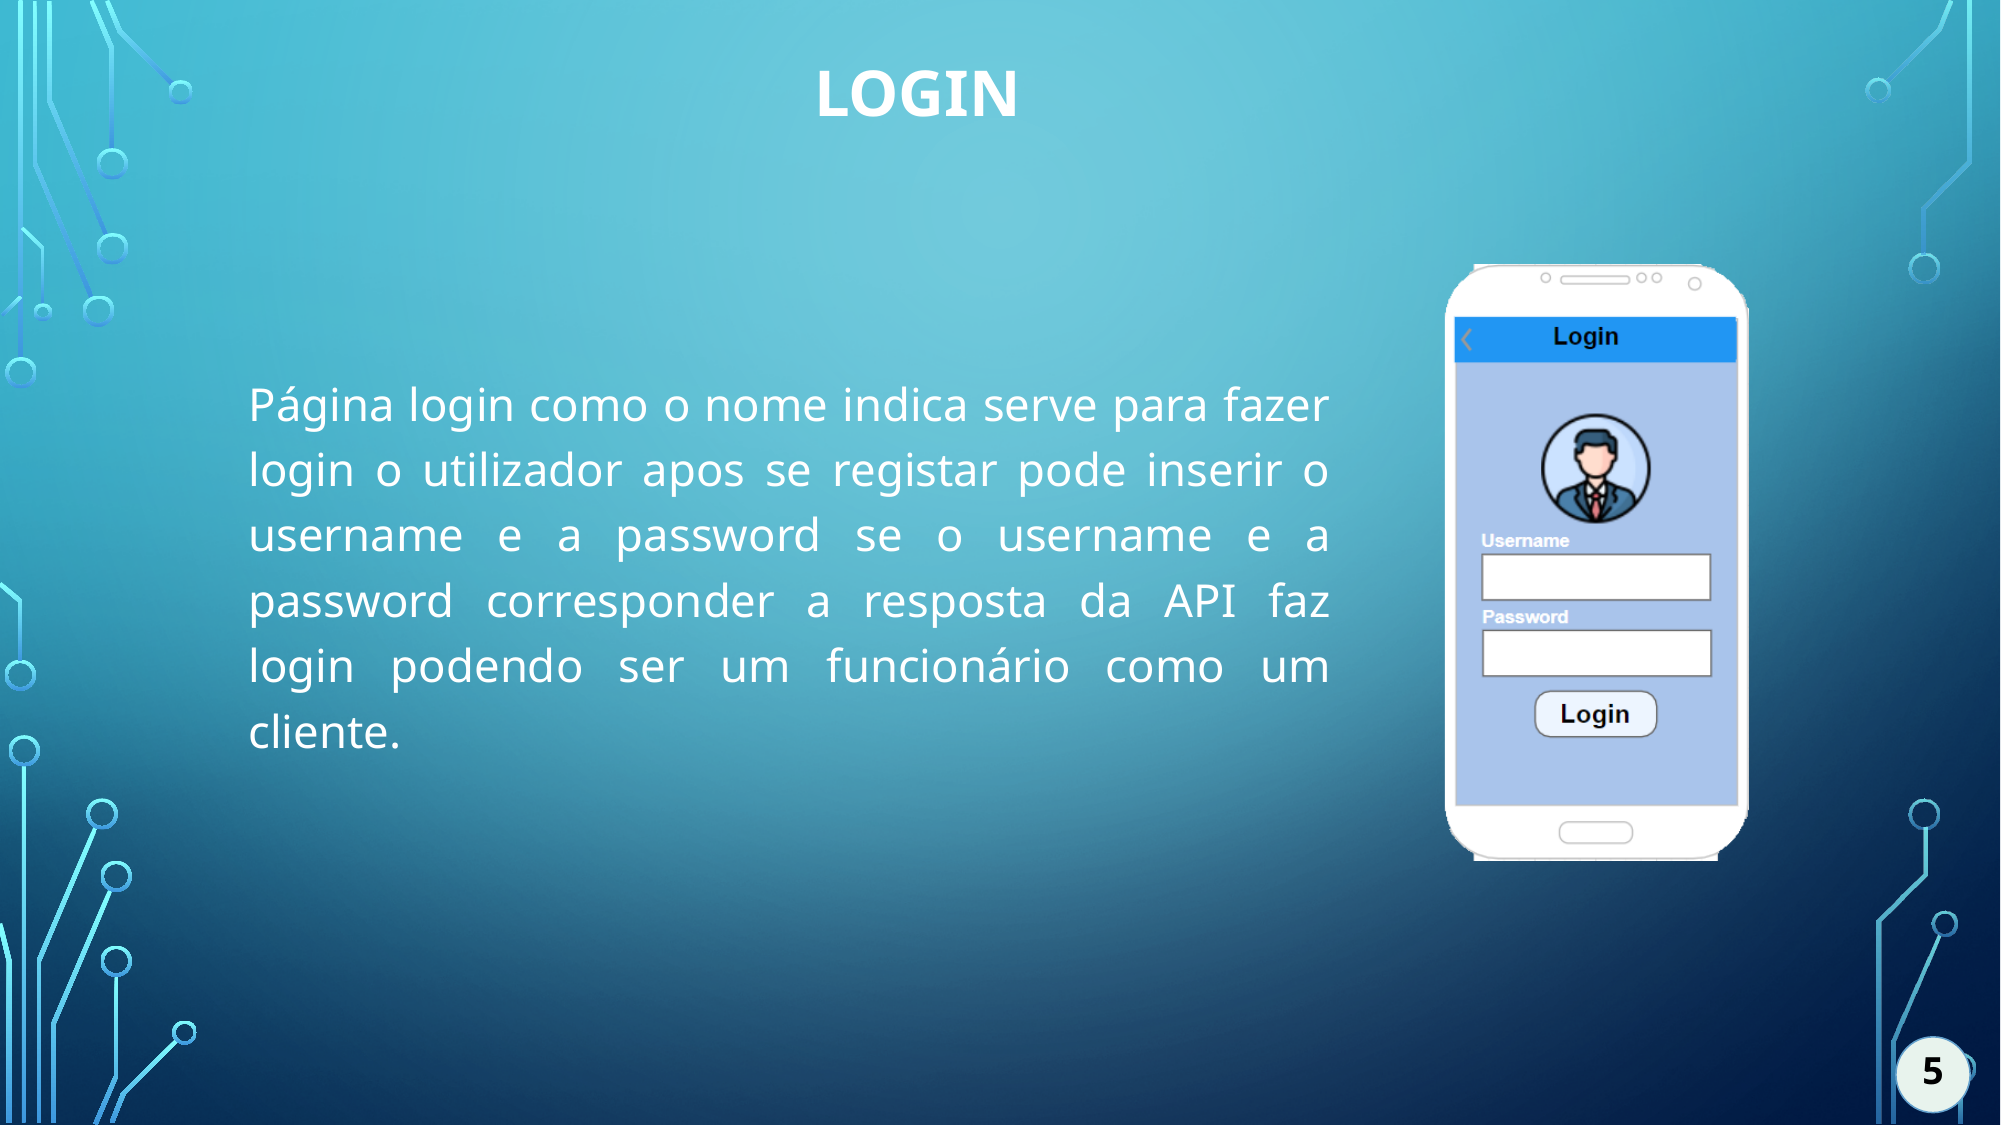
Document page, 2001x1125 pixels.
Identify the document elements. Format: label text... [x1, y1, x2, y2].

text_box [1907, 1103, 1959, 1114]
text_box [1960, 1047, 1971, 1102]
title Login [799, 53, 1347, 138]
list Página login como o nome indica serve para fazer login o utilizador apos se registar pode inserir o username e a password se o username e a password corresponder a resposta da API faz login podendo ser um funcionário como um cliente. [233, 357, 1347, 768]
text_box 5 [1832, 1042, 1960, 1103]
text_box [1912, 1036, 1954, 1042]
picture [1435, 264, 1750, 861]
